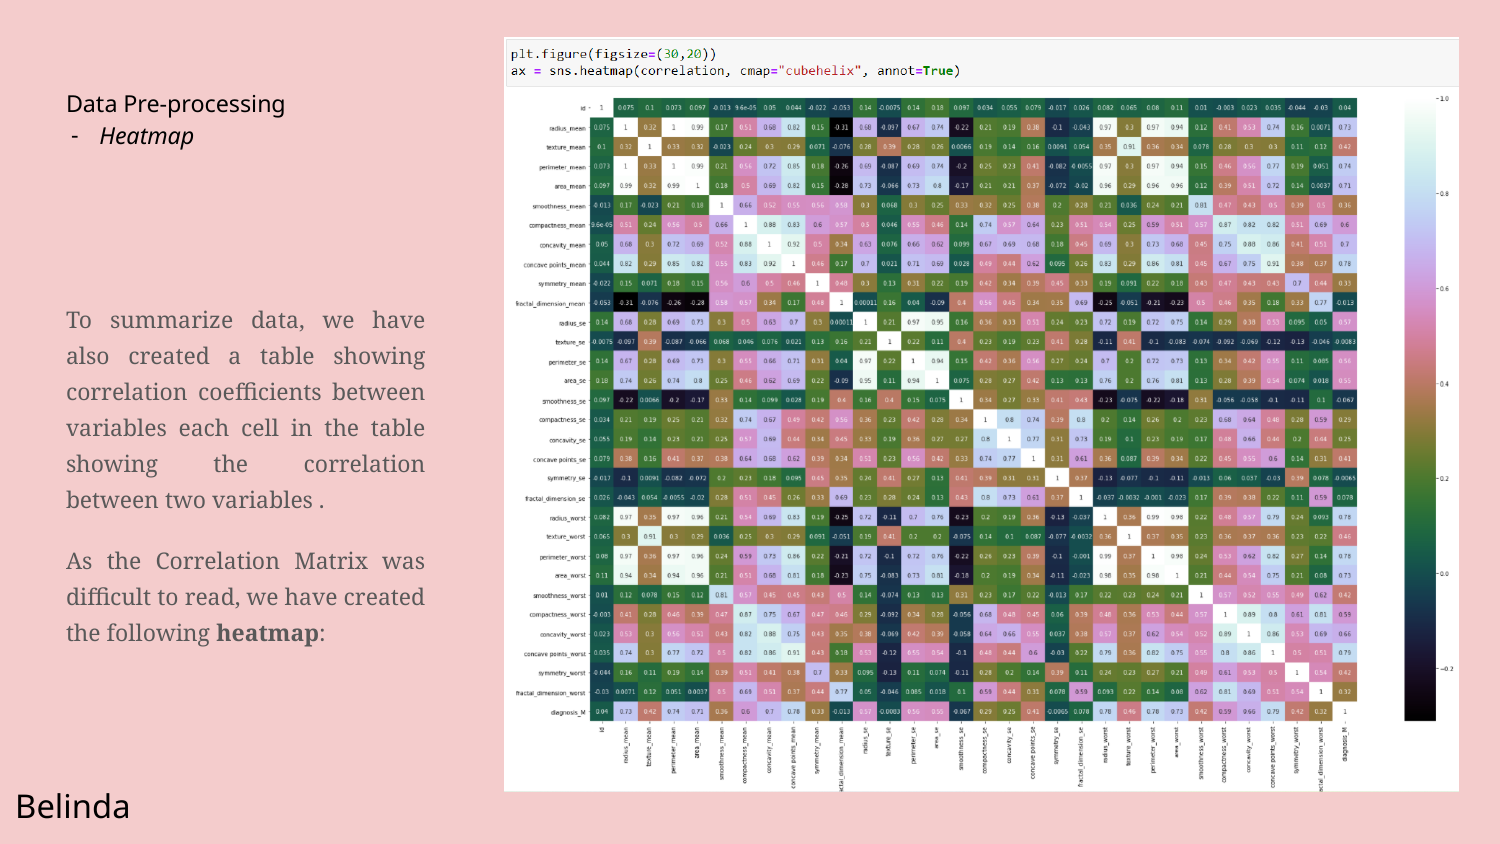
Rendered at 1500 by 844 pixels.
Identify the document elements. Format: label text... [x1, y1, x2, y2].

title Data Pre-processing Heatmap [51, 72, 499, 167]
title Belinda [0, 768, 146, 844]
list To summarize data, we have also created a table showing correlation coefficients between variables each cell in the table showing the correlation between two variables . As the Correlation Matrix was difficult to read, we have created the following heatmap: [51, 284, 441, 792]
picture [504, 36, 1459, 792]
